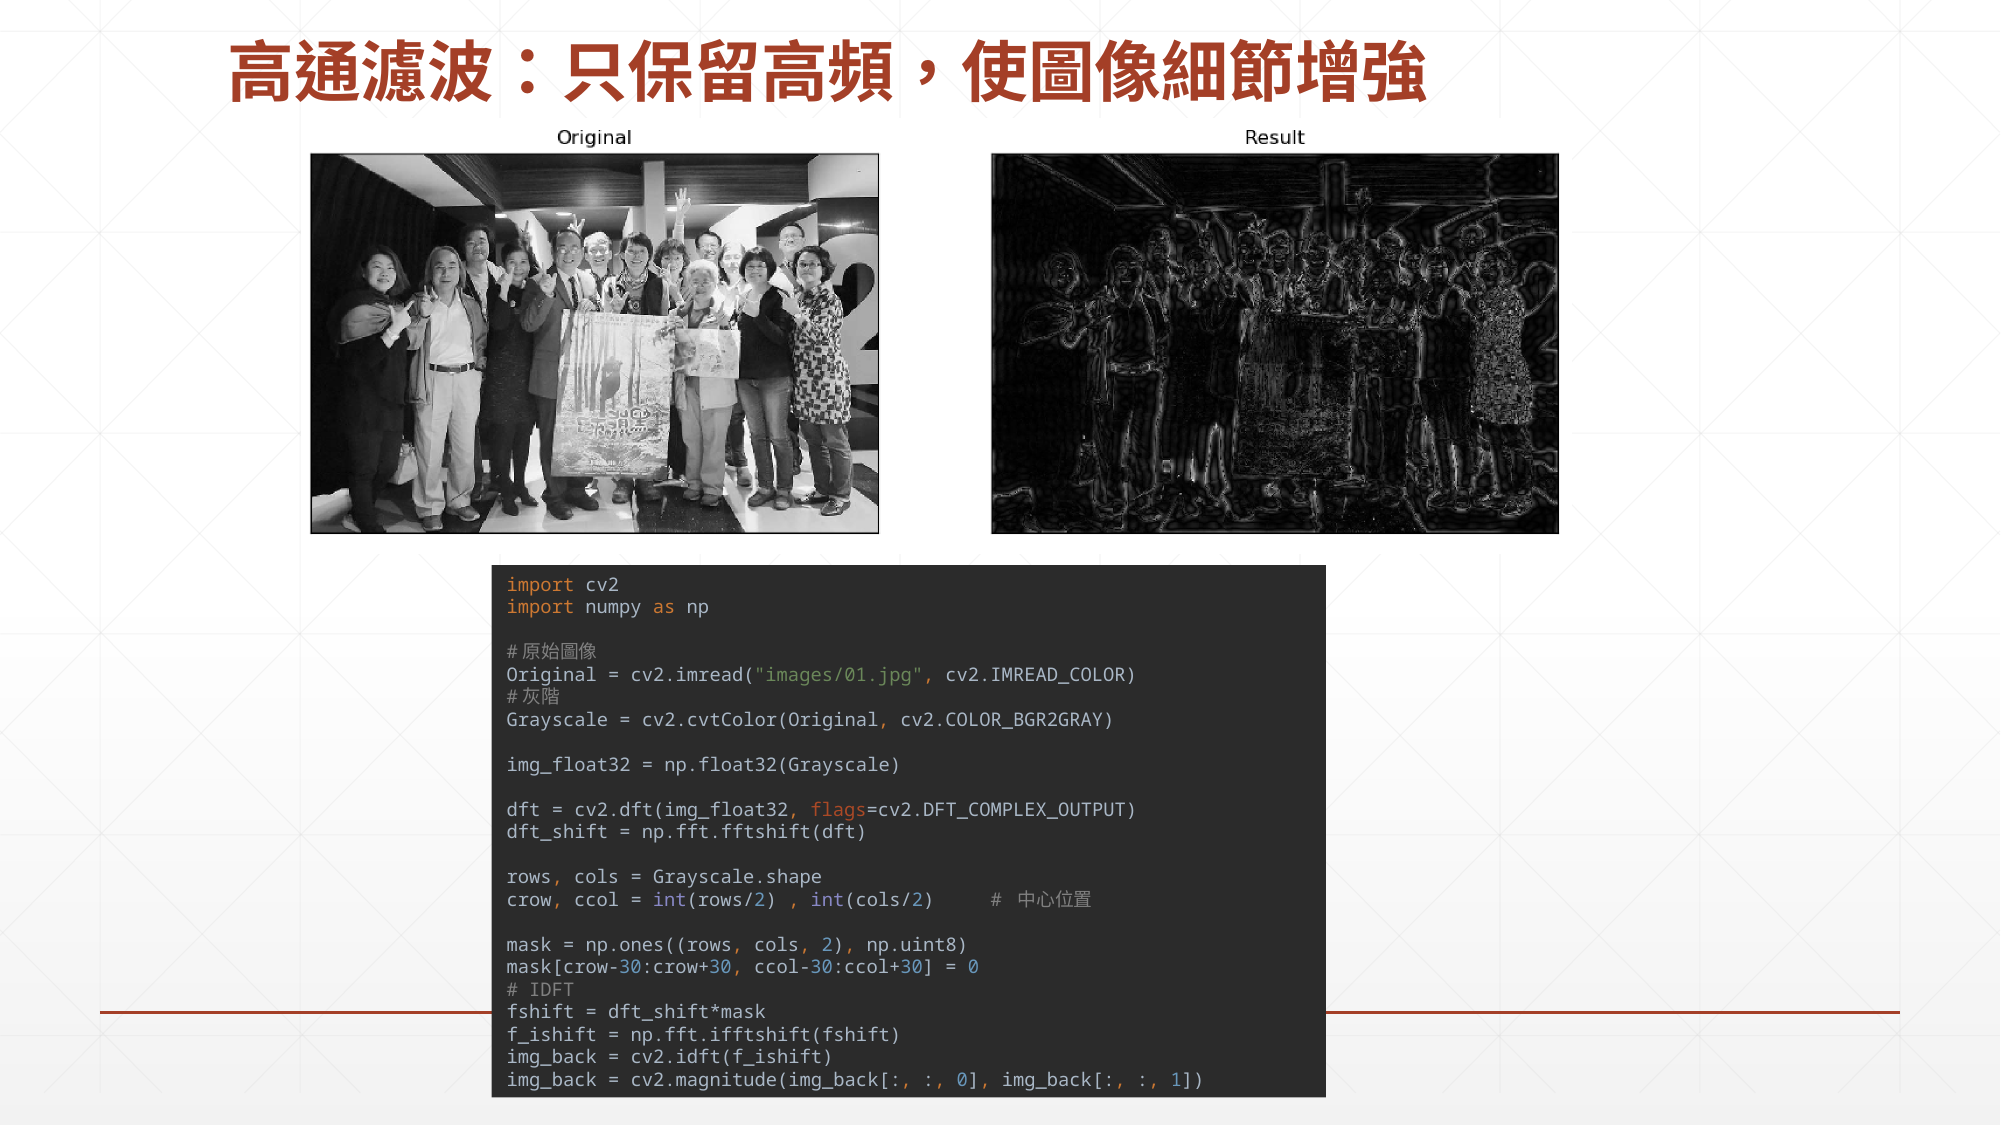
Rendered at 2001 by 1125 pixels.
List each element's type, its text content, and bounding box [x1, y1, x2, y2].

text_box import cv2 import numpy as np #原始圖像 Original = cv2.imread("images/01.jpg", cv2.IMREAD_COLOR) #灰階 Grayscale = cv2.cvtColor(Original, cv2.COLOR_BGR2GRAY) img_float32 = np.float32(Grayscale) dft = cv2.dft(img_float32, flags=cv2.DFT_COMPLEX_OUTPUT) dft_shift = np.fft.fftshift(dft) rows, cols = Grayscale.shape crow, ccol = int(rows/2) , int(cols/2) # 中心位置 mask = np.ones((rows, cols, 2), np.uint8) mask[crow-30:crow+30, ccol-30:ccol+30] = 0 # IDFT fshift = dft_shift*mask f_ishift = np.fft.ifftshift(fshift) img_back = cv2.idft(f_ishift) img_back = cv2.magnitude(img_back[:, :, 0], img_back[:, :, 1]) [491, 565, 1326, 1098]
title 高通濾波：只保留高頻，使圖像細節增強 [212, 19, 1788, 119]
picture [301, 118, 1572, 554]
